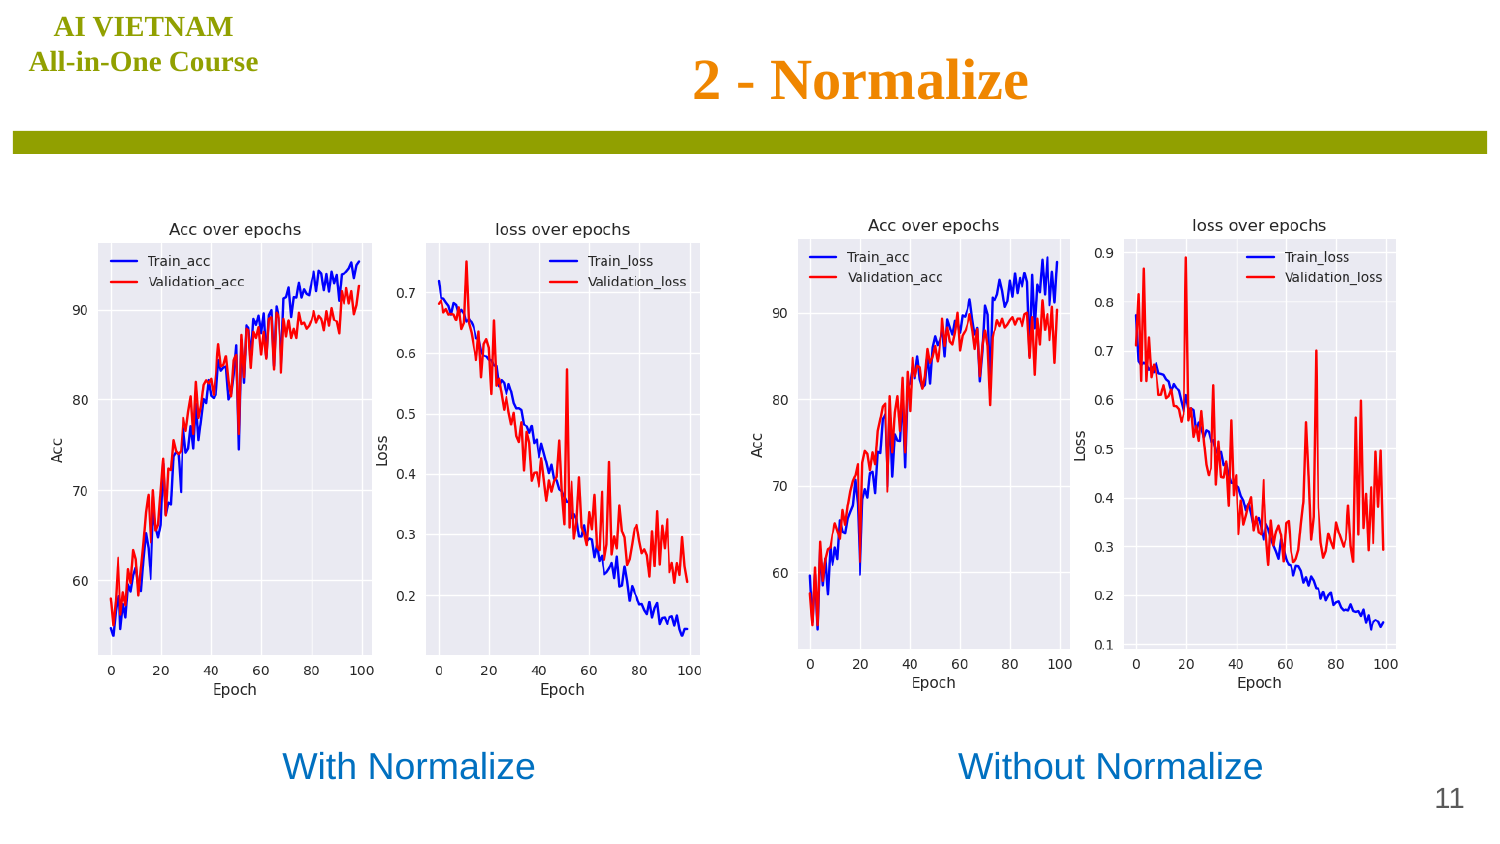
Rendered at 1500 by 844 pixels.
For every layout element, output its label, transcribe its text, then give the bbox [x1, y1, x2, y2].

text_box [12, 130, 1488, 154]
text_box With Normalize [209, 727, 609, 803]
slide_number 11 [1389, 764, 1480, 830]
picture [20, 215, 1500, 707]
text_box AI VIETNAM All-in-One Course [12, 0, 275, 86]
text_box Without Normalize [911, 727, 1311, 803]
title 2 - Normalize [357, 26, 1366, 120]
